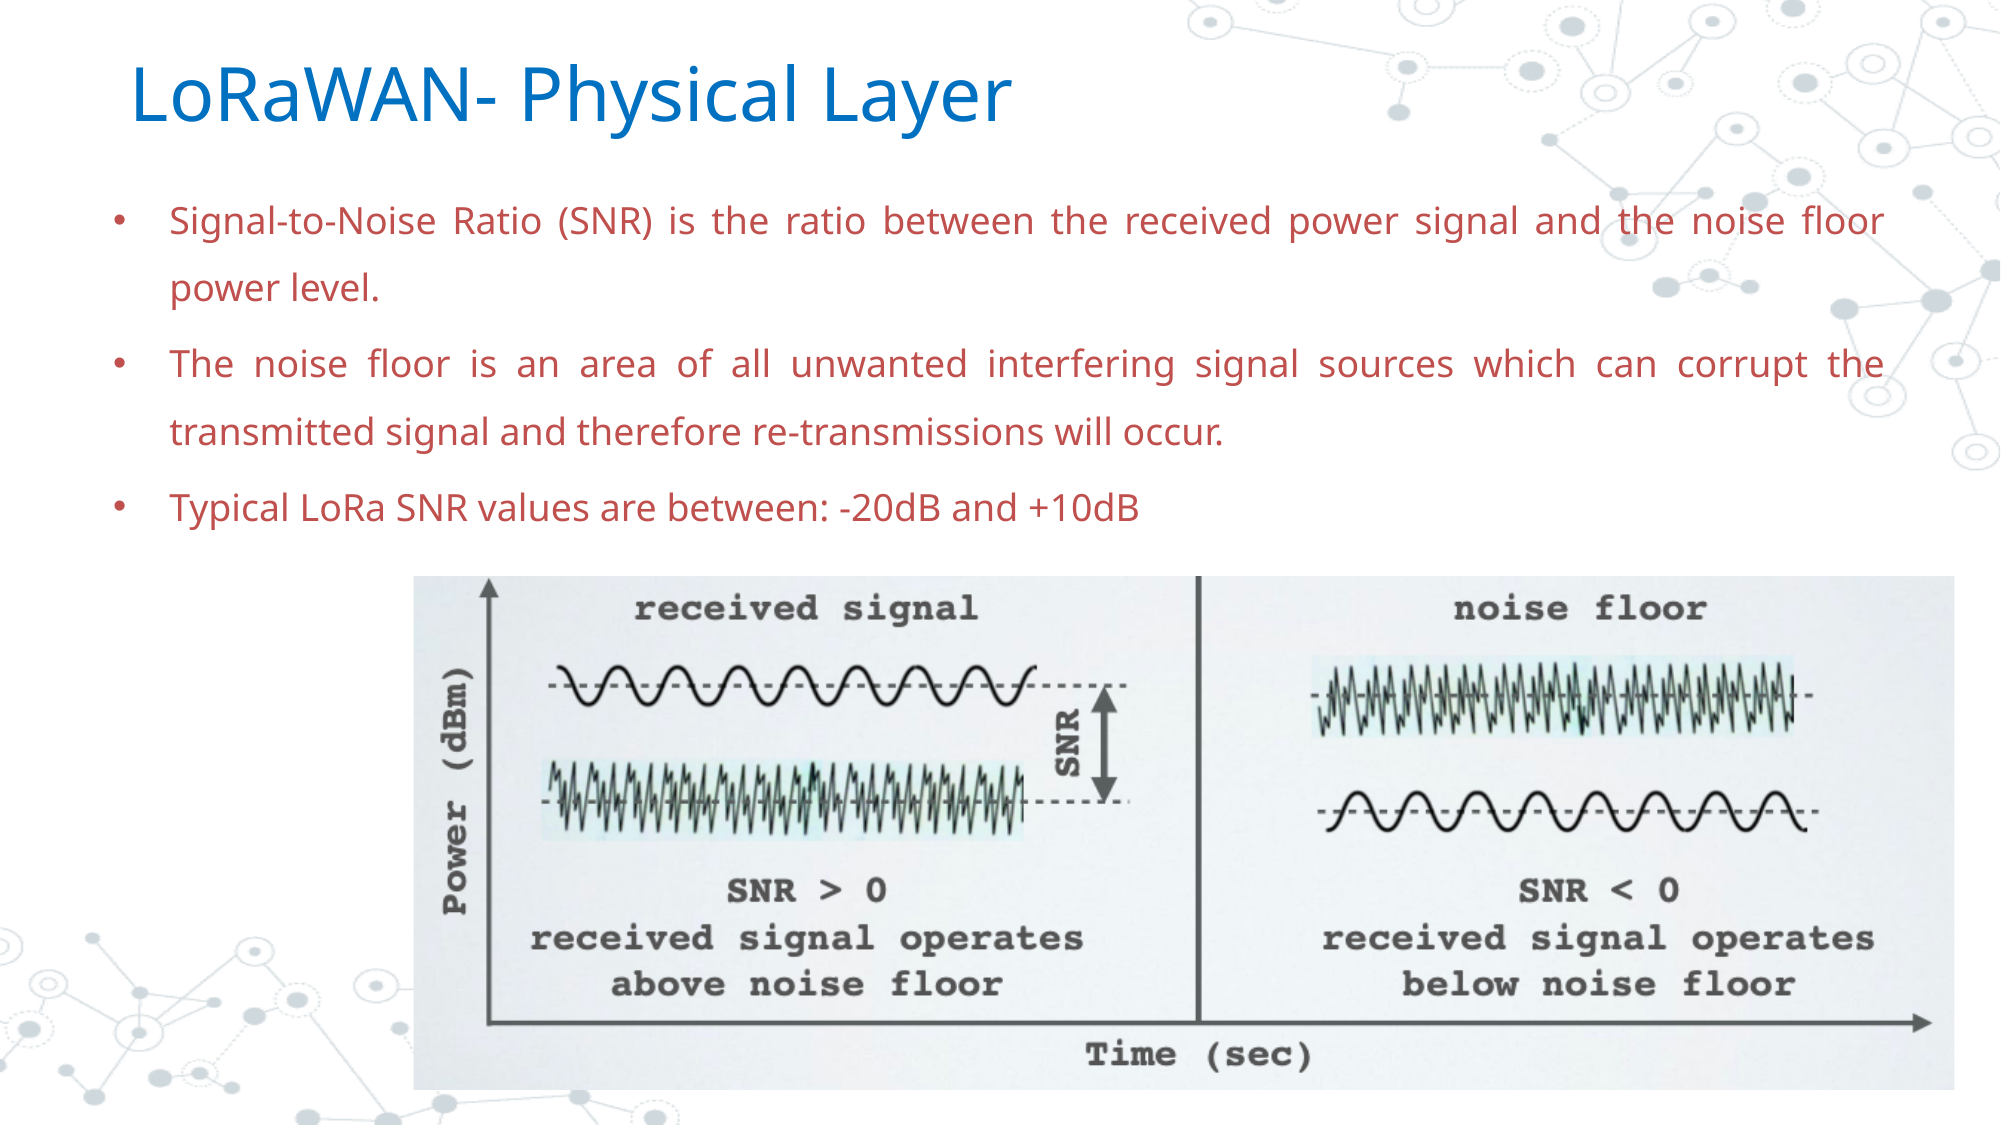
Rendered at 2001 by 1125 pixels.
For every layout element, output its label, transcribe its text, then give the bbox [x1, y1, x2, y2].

picture [0, 0, 2001, 1125]
list Signal-to-Noise Ratio (SNR) is the ratio between the received power signal and the noise floor power level. The noise floor is an area of all unwanted interfering signal sources which can corrupt the transmitted signal and therefore re-transmissions will occur. Typical LoRa SNR values are between: -20dB and +10dB [98, 166, 1902, 894]
title LoRaWAN- Physical Layer [114, 29, 1886, 155]
